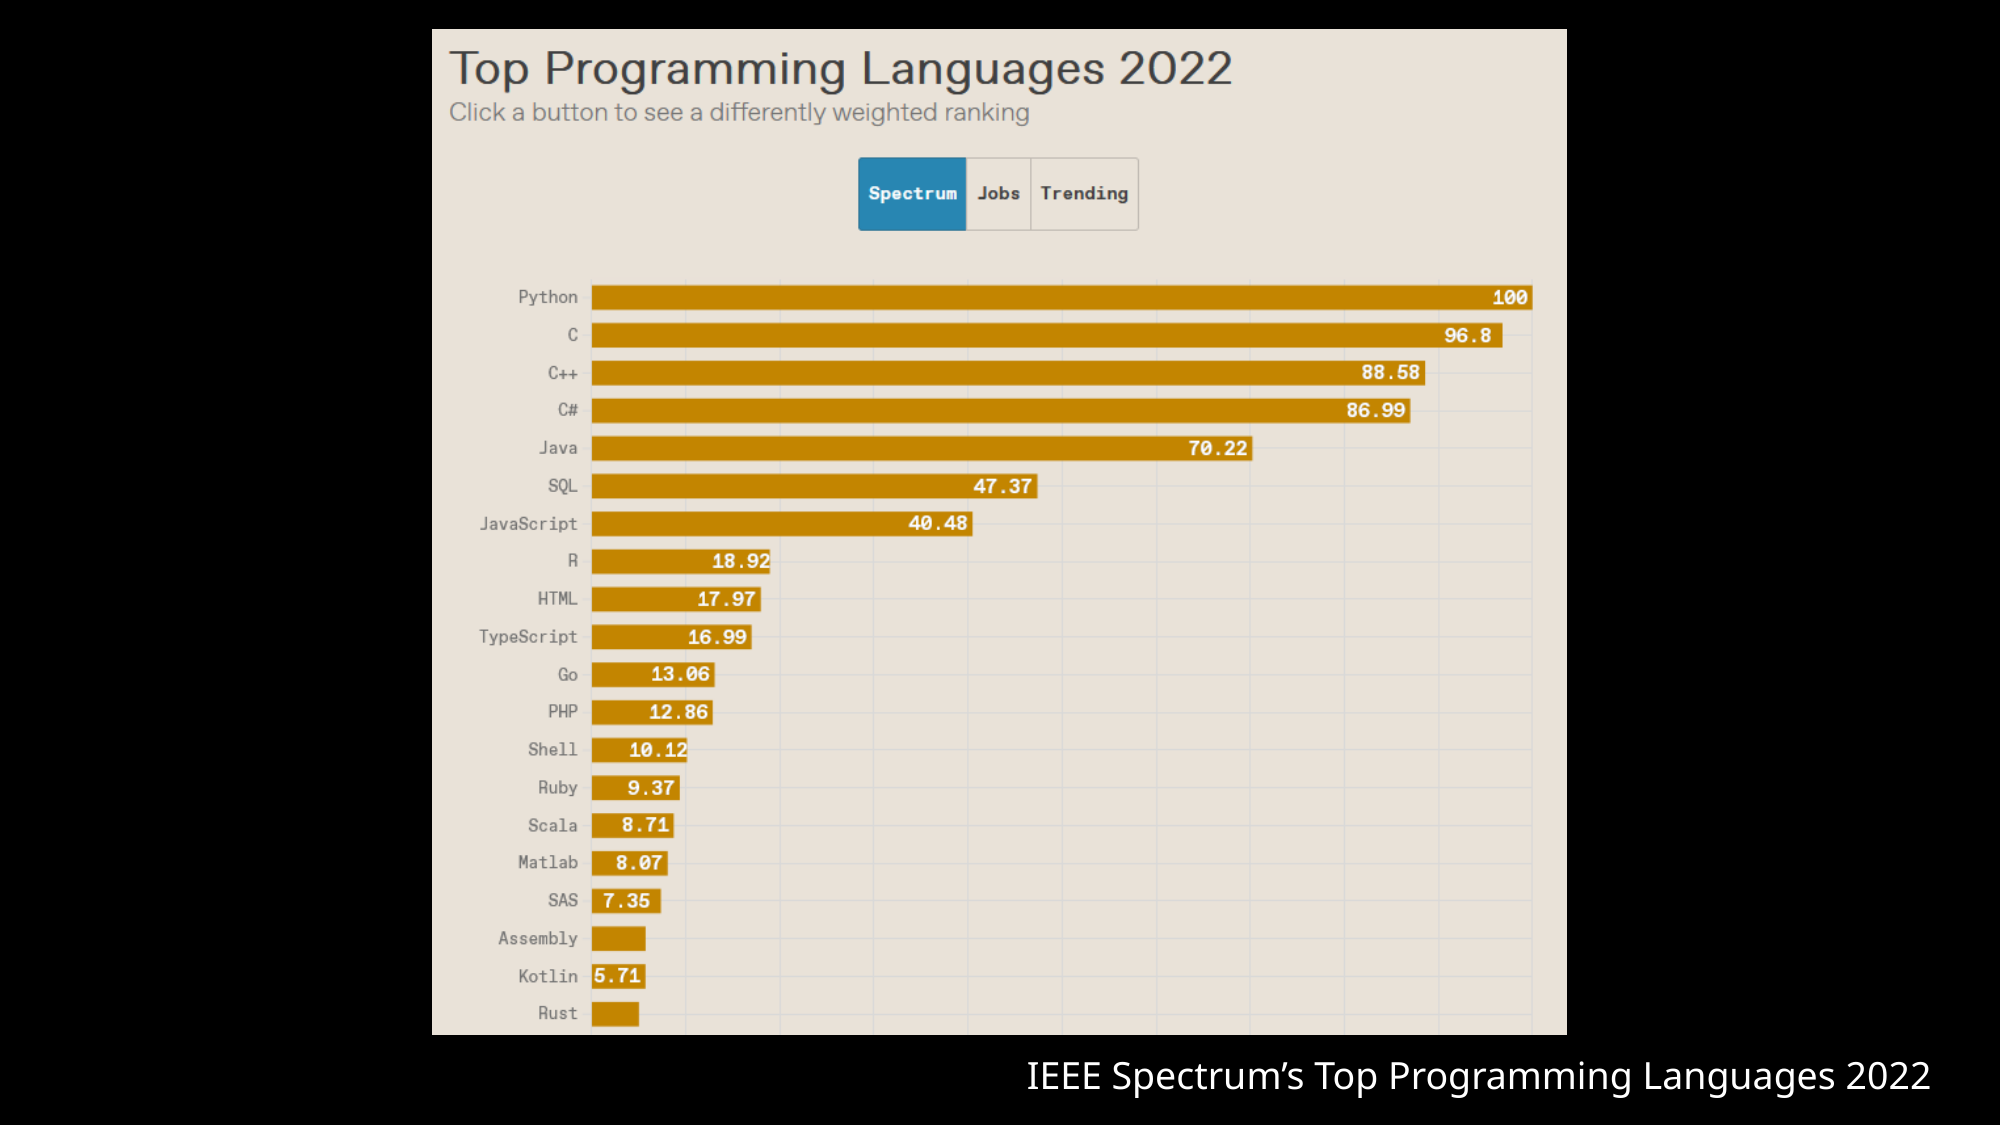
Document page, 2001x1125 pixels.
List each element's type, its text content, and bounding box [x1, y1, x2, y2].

picture [432, 29, 1568, 1036]
text_box IEEE Spectrum’s Top Programming Languages 2022 [692, 1045, 1957, 1105]
